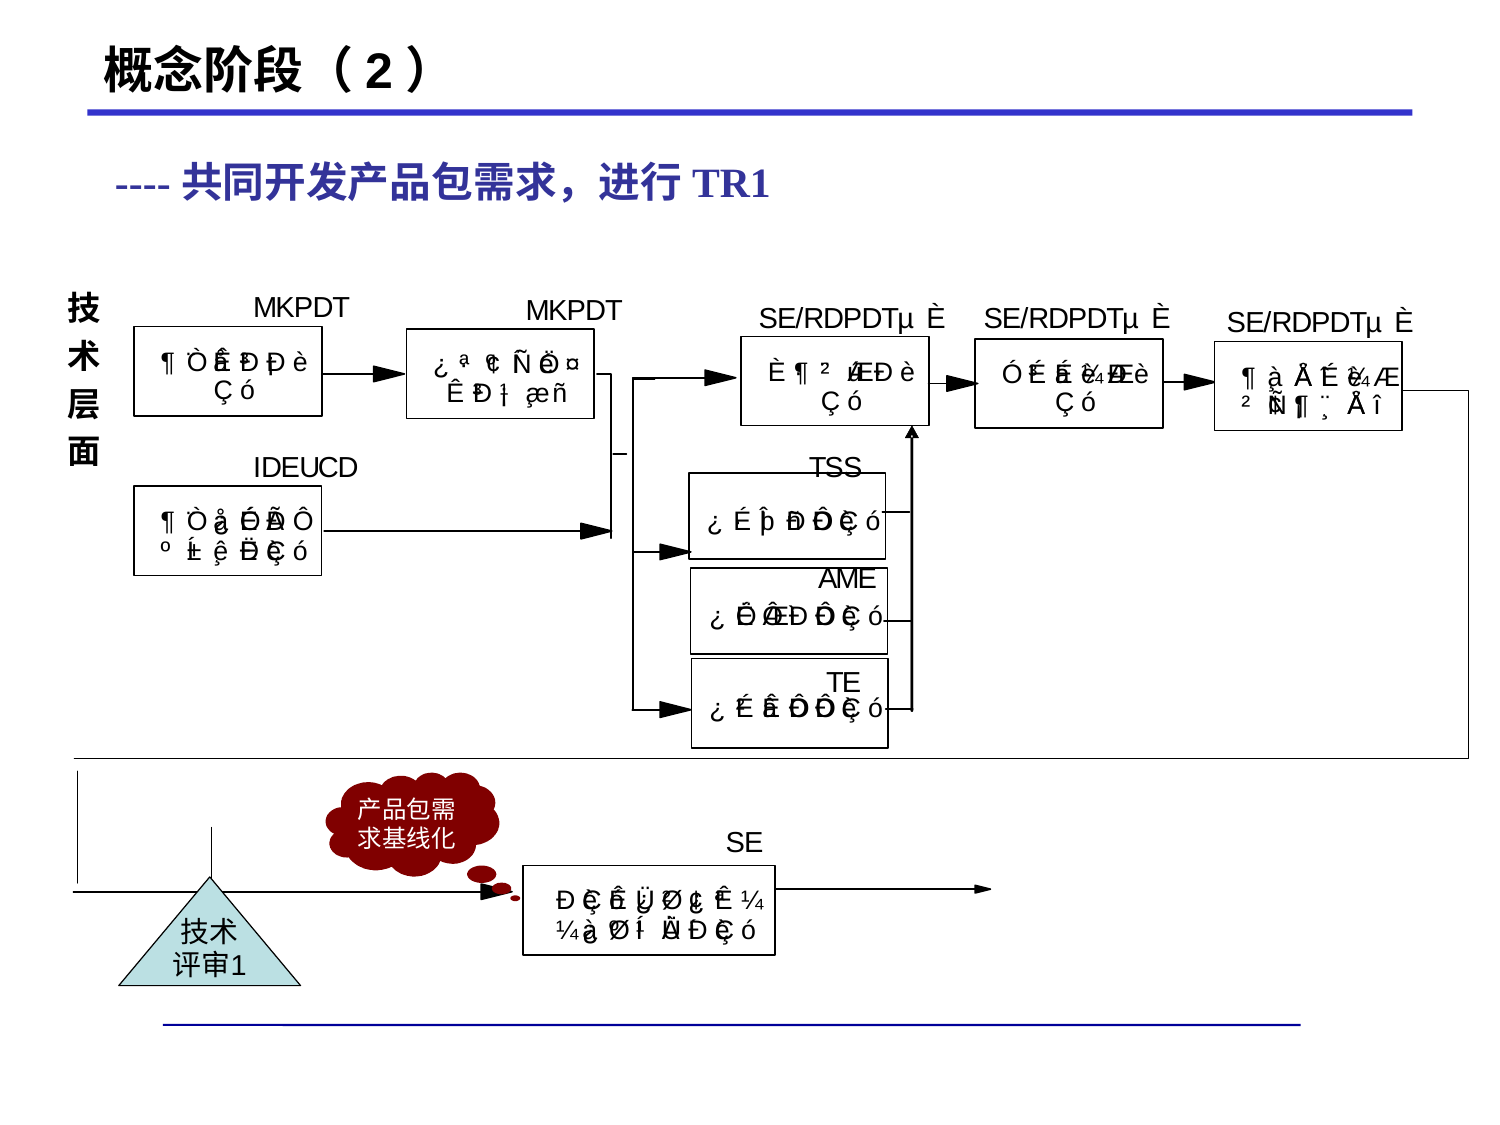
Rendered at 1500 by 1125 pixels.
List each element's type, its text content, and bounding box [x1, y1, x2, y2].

text_box ----共同开发产品包需求，进行TR1 [100, 148, 934, 214]
text_box 概念阶段（2） [88, 30, 1270, 106]
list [72, 283, 1471, 988]
text_box 技术层面 [42, 271, 126, 478]
